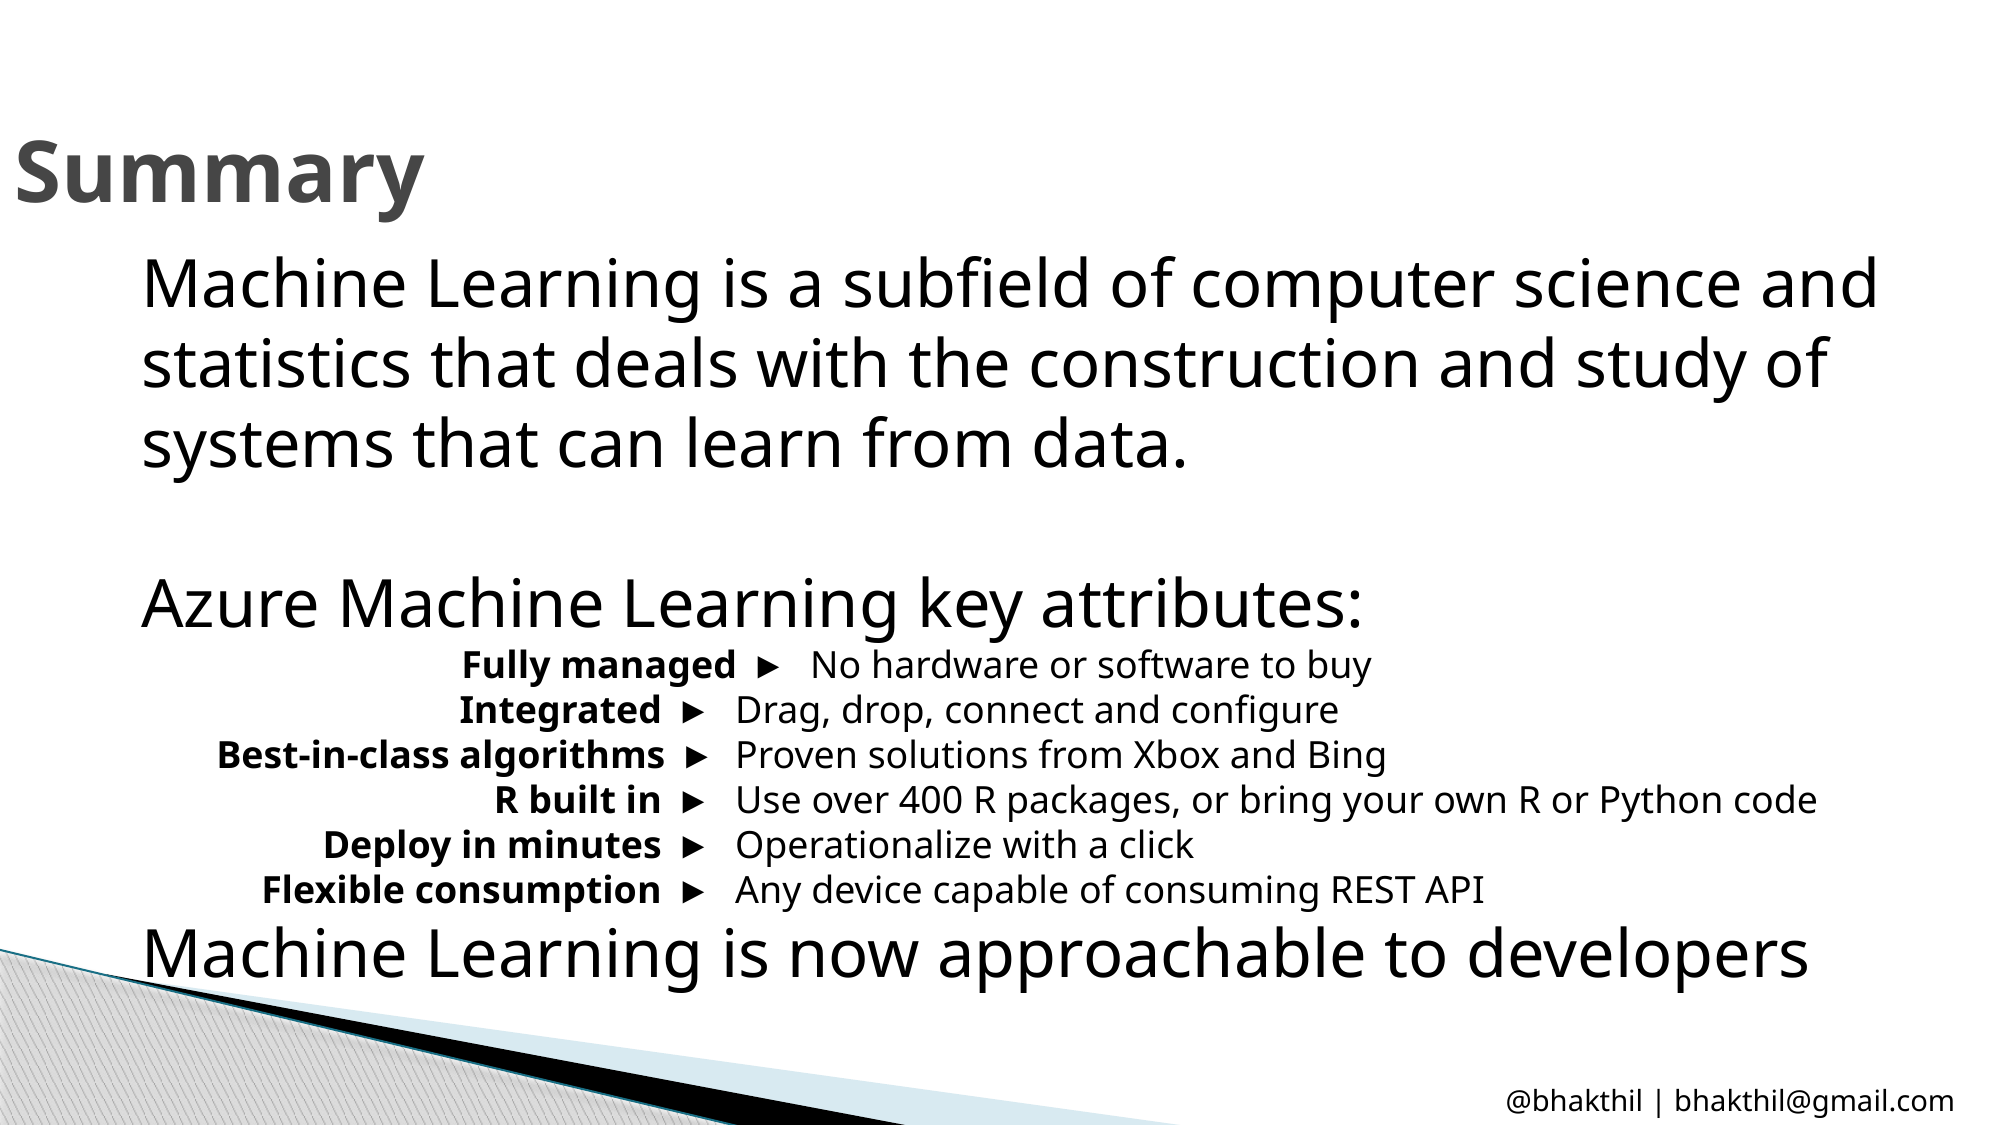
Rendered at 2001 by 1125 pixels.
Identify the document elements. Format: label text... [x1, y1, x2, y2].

title Summary [0, 59, 1725, 278]
text_box Machine Learning is a subfield of computer science and statistics that deals with the construction and study of systems that can learn from data. Azure Machine Learning key attributes: Fully managed ► No hardware or software to buy Integrated ► Drag, drop, connect and configure Best-in-class algorithms ► Proven solutions from Xbox and Bing R built in ► Use over 400 R packages, or bring your own R or Python code Deploy in minutes ► Operationalize with a click Flexible consumption ► Any device capable of consuming REST API Machine Learning is now approachable to developers [126, 212, 1973, 1019]
footer @bhakthil | bhakthil@gmail.com [1476, 1065, 1971, 1125]
